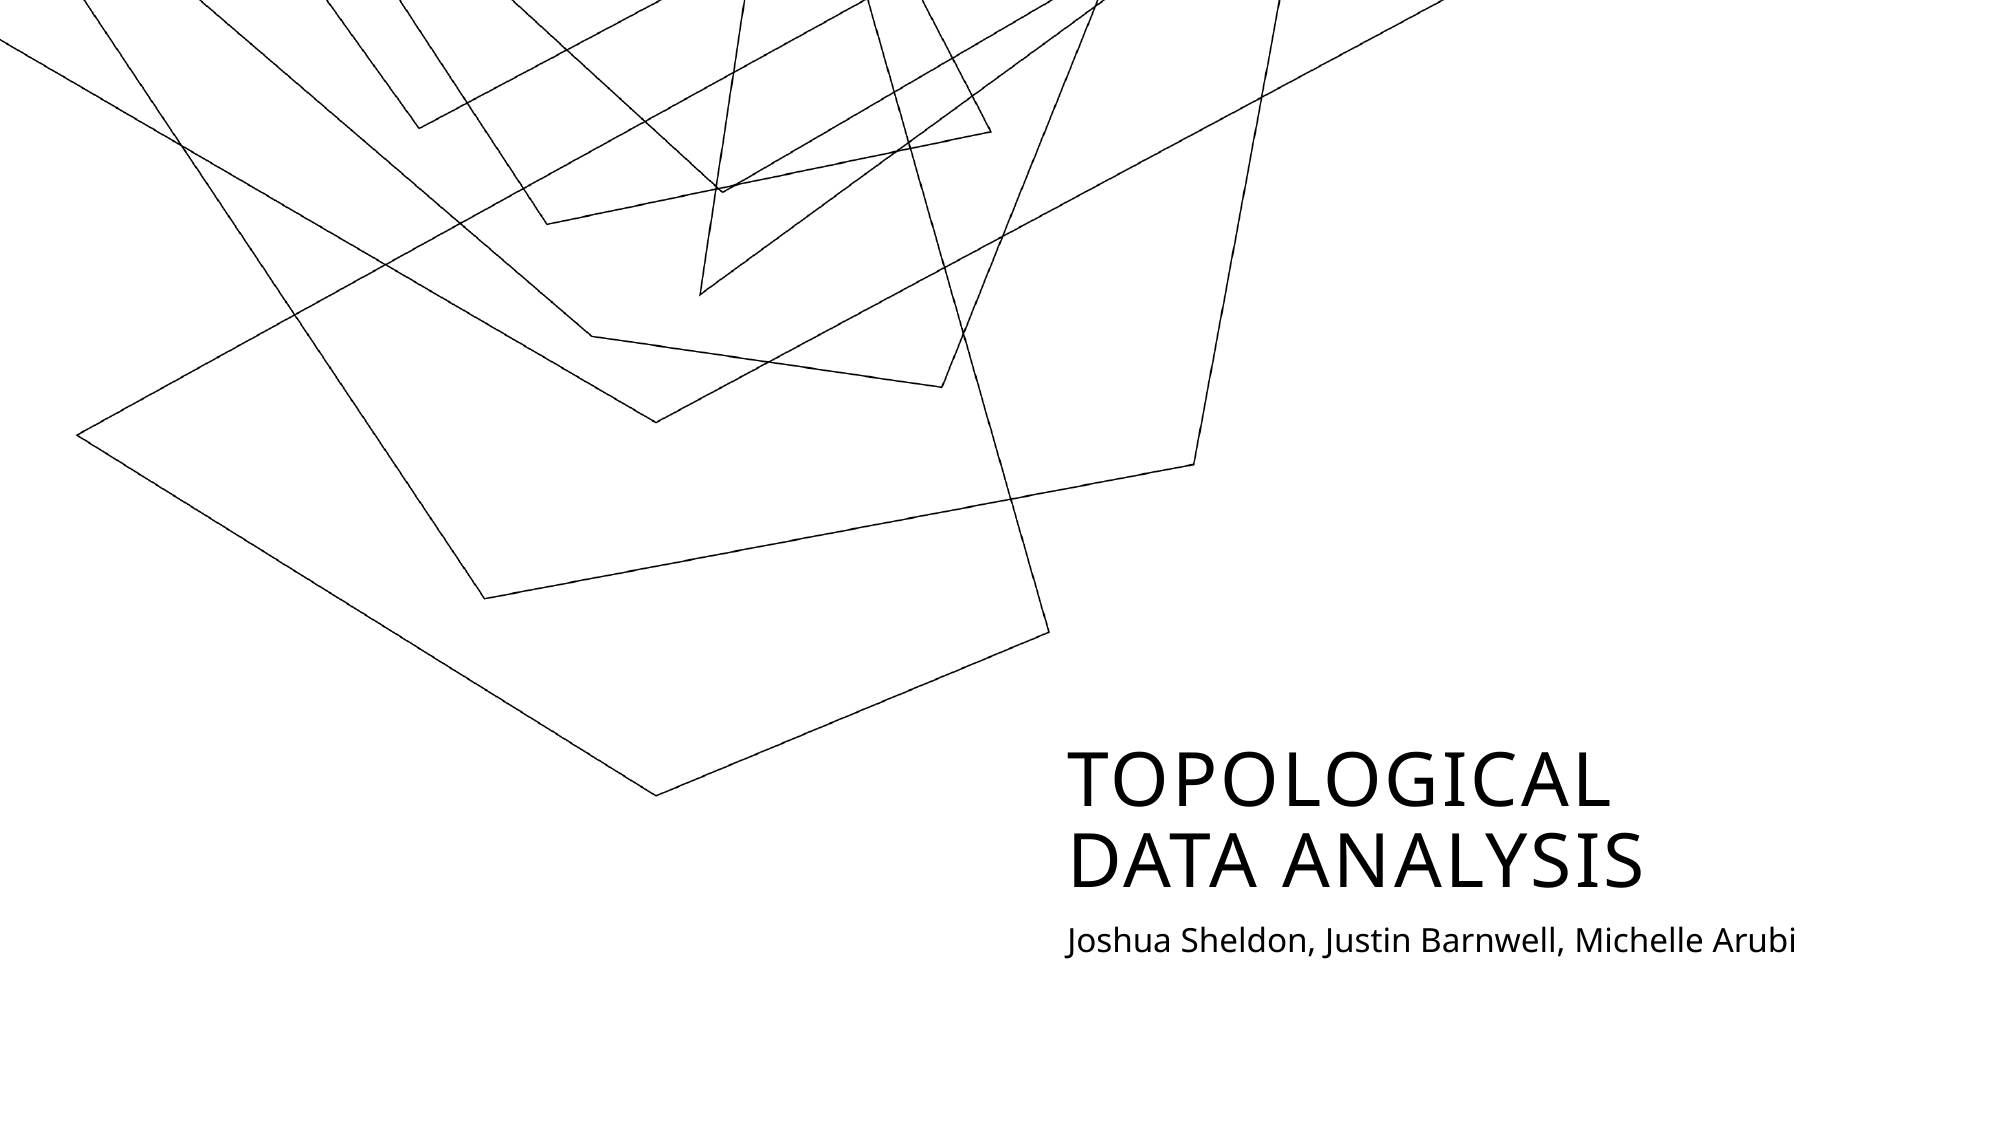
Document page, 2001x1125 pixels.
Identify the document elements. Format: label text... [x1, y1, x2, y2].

picture [0, 0, 1557, 830]
title Topological Data Analysis [1052, 727, 1864, 912]
subtitle Joshua Sheldon, Justin Barnwell, Michelle Arubi [1052, 916, 1864, 982]
